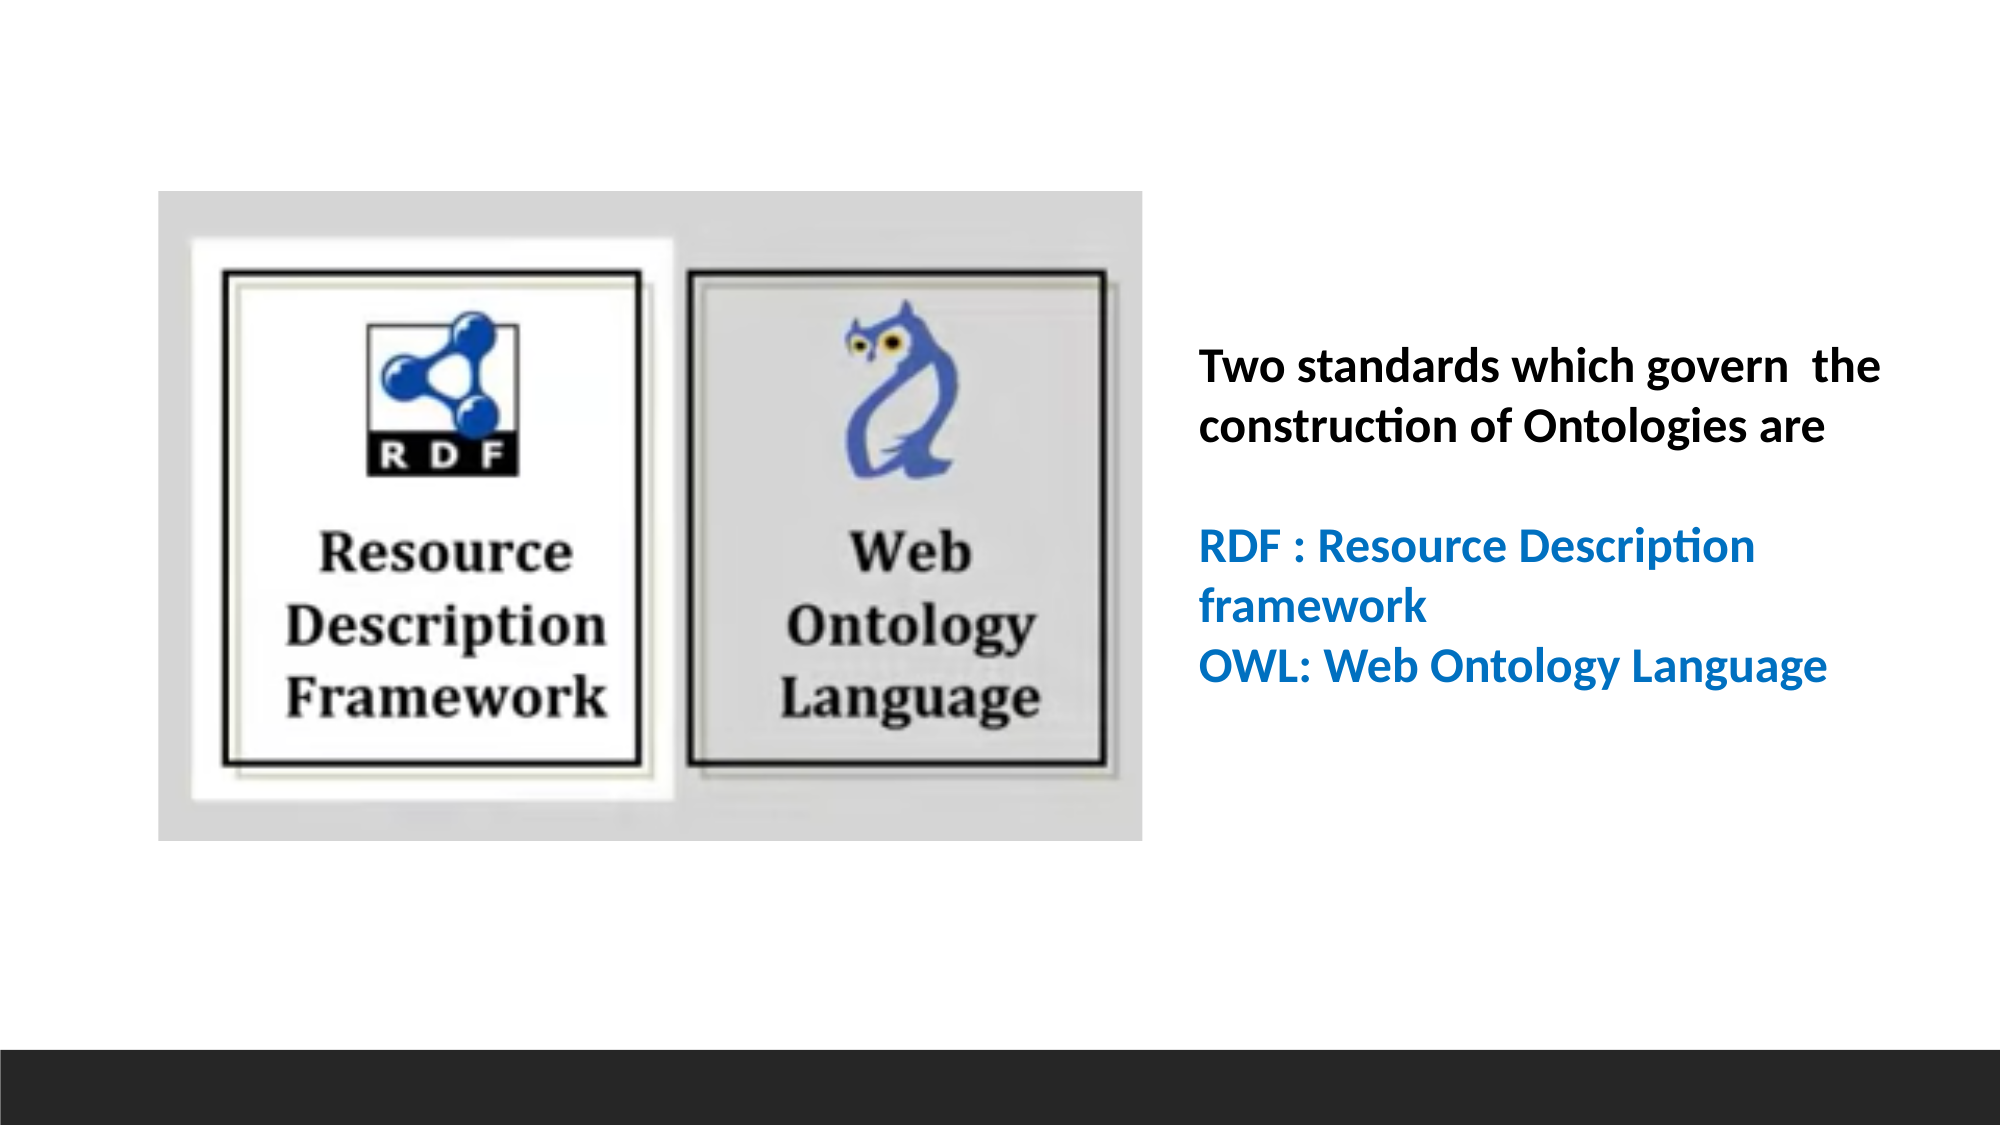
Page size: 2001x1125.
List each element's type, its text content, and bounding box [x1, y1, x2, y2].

picture [157, 190, 1143, 842]
text_box Two standards which govern the construction of Ontologies are RDF : Resource Description framework OWL: Web Ontology Language [1184, 325, 1934, 700]
